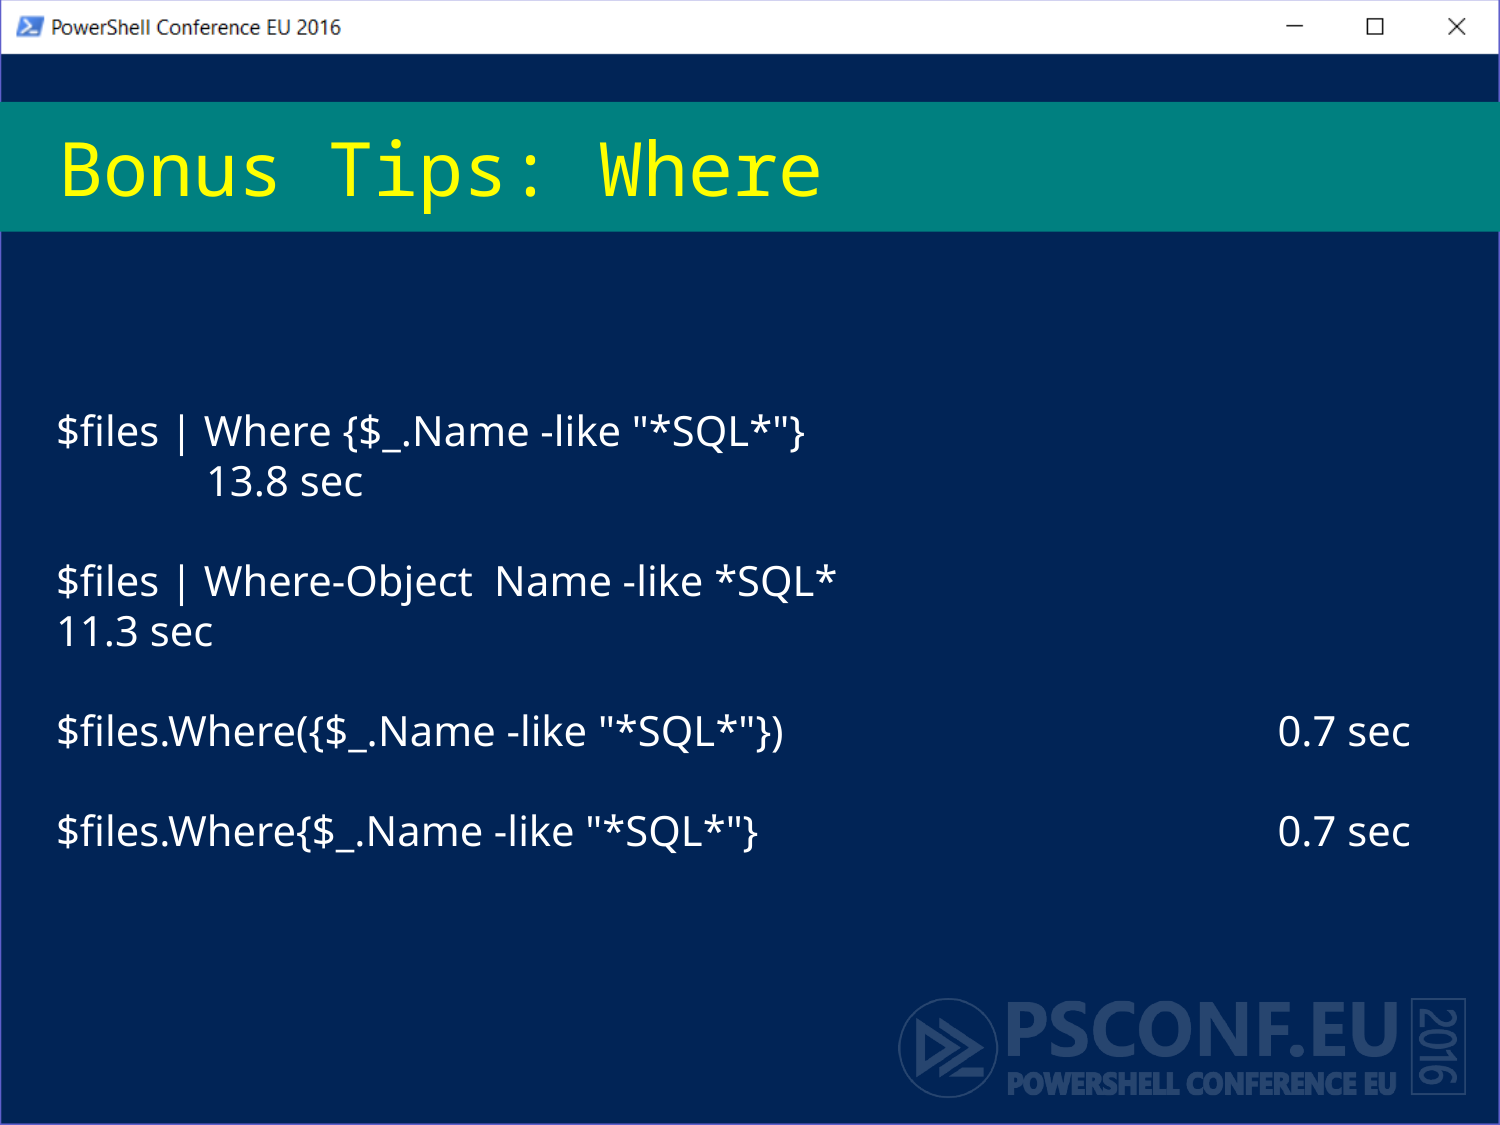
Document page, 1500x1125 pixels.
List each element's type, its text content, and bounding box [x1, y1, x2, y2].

picture [0, 232, 1500, 1125]
picture [0, 0, 1500, 101]
title Bonus Tips: Where [0, 101, 1500, 232]
text_box $files | Where {$_.Name -like "*SQL*"} 13.8 sec $files | Where-Object Name -like *SQL* 11.3 sec $files.Where({$_.Name -like "*SQL*"}) 0.7 sec $files.Where{$_.Name -like "*SQL*"} 0.7 sec [41, 397, 1459, 863]
